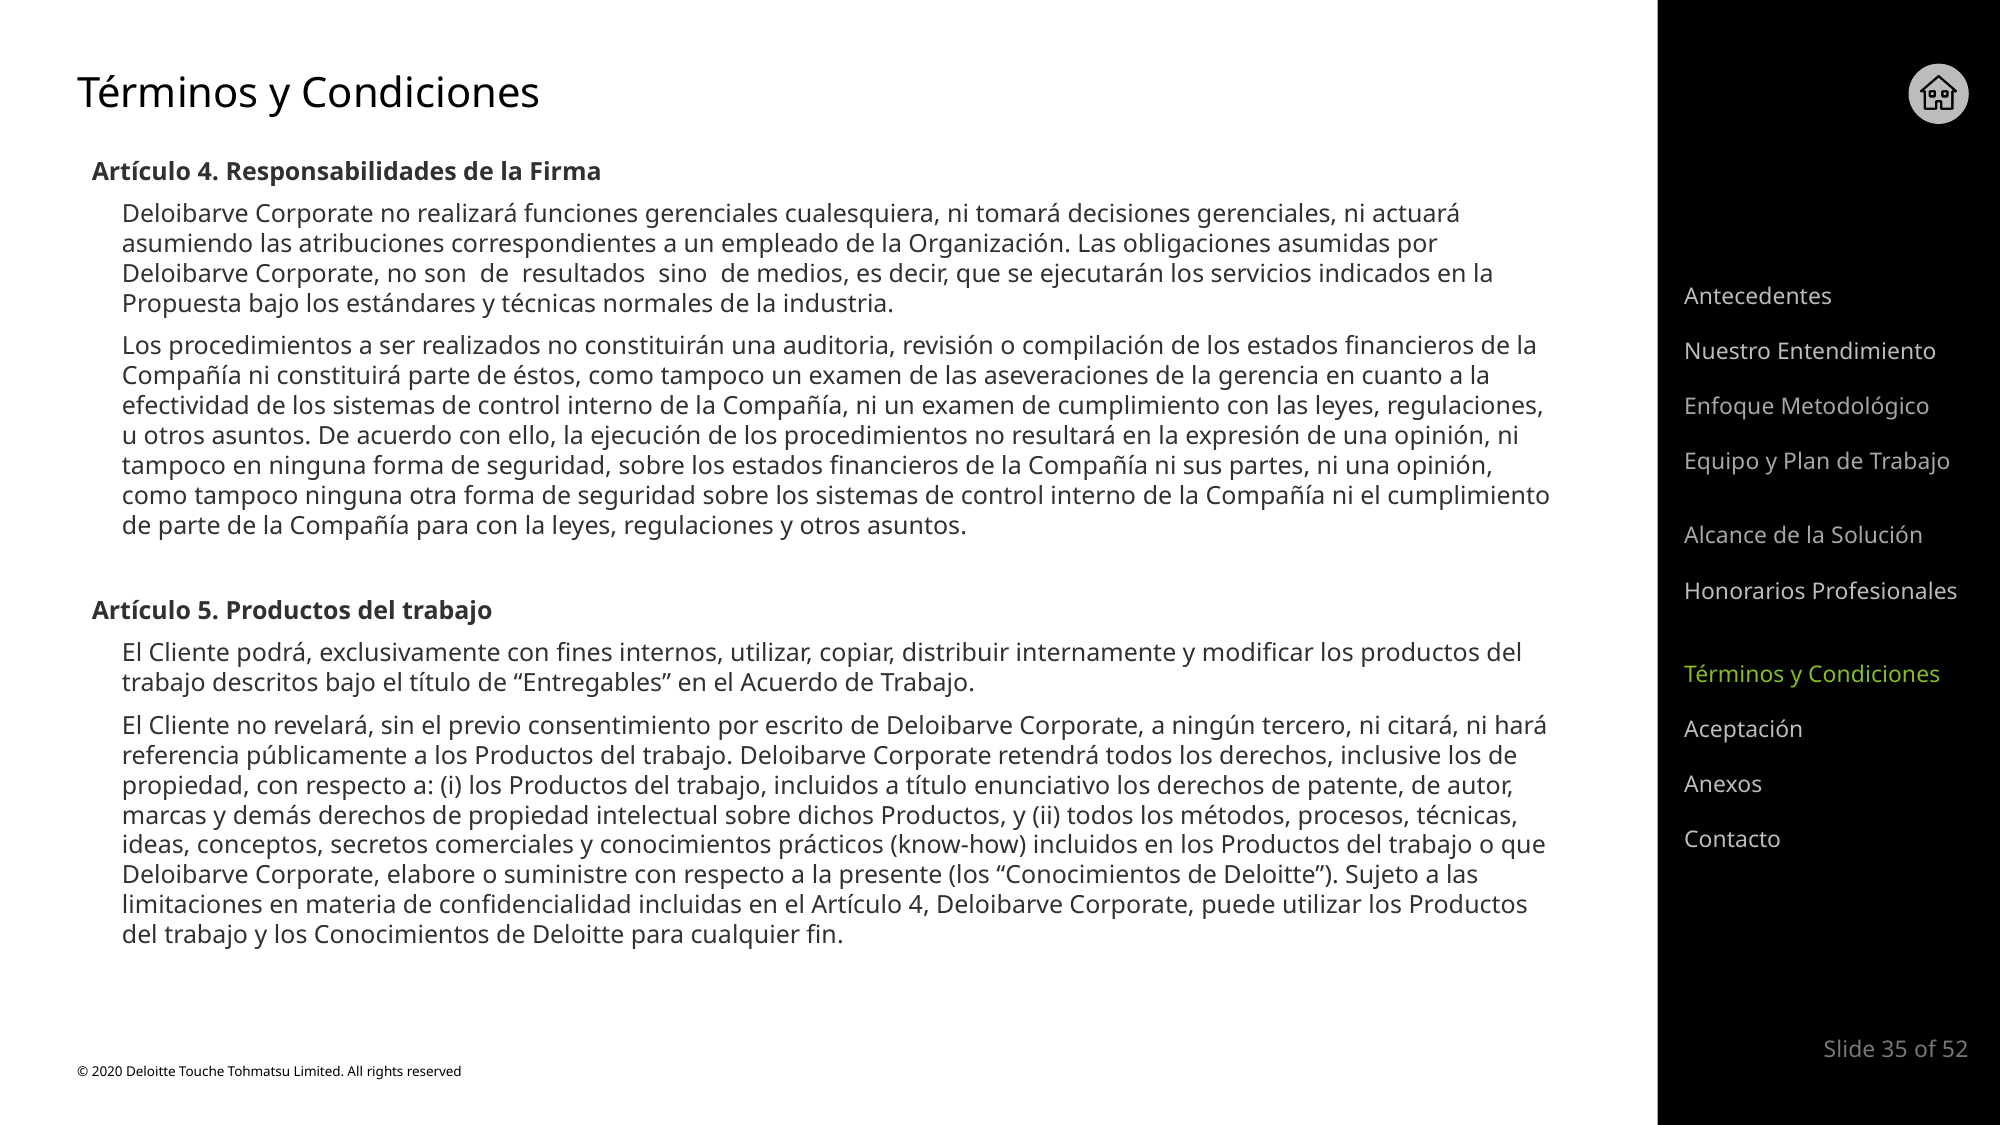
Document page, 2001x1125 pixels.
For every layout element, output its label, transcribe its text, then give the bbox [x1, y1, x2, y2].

text_box Antecedentes [1684, 281, 1975, 310]
text_box Enfoque Metodológico [1684, 391, 1968, 420]
title Términos y Condiciones [77, 66, 1581, 121]
text_box Contacto [1684, 824, 1968, 852]
text_box Equipo y Plan de Trabajo [1684, 446, 1968, 475]
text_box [76, 139, 1581, 1070]
text_box Términos y Condiciones [1684, 660, 1968, 688]
text_box Alcance de la Solución [1684, 520, 1968, 549]
text_box Honorarios Profesionales [1684, 576, 1968, 604]
text_box Aceptación [1684, 714, 1968, 743]
text_box Anexos [1684, 769, 1968, 798]
text_box Nuestro Entendimiento [1684, 336, 1968, 365]
